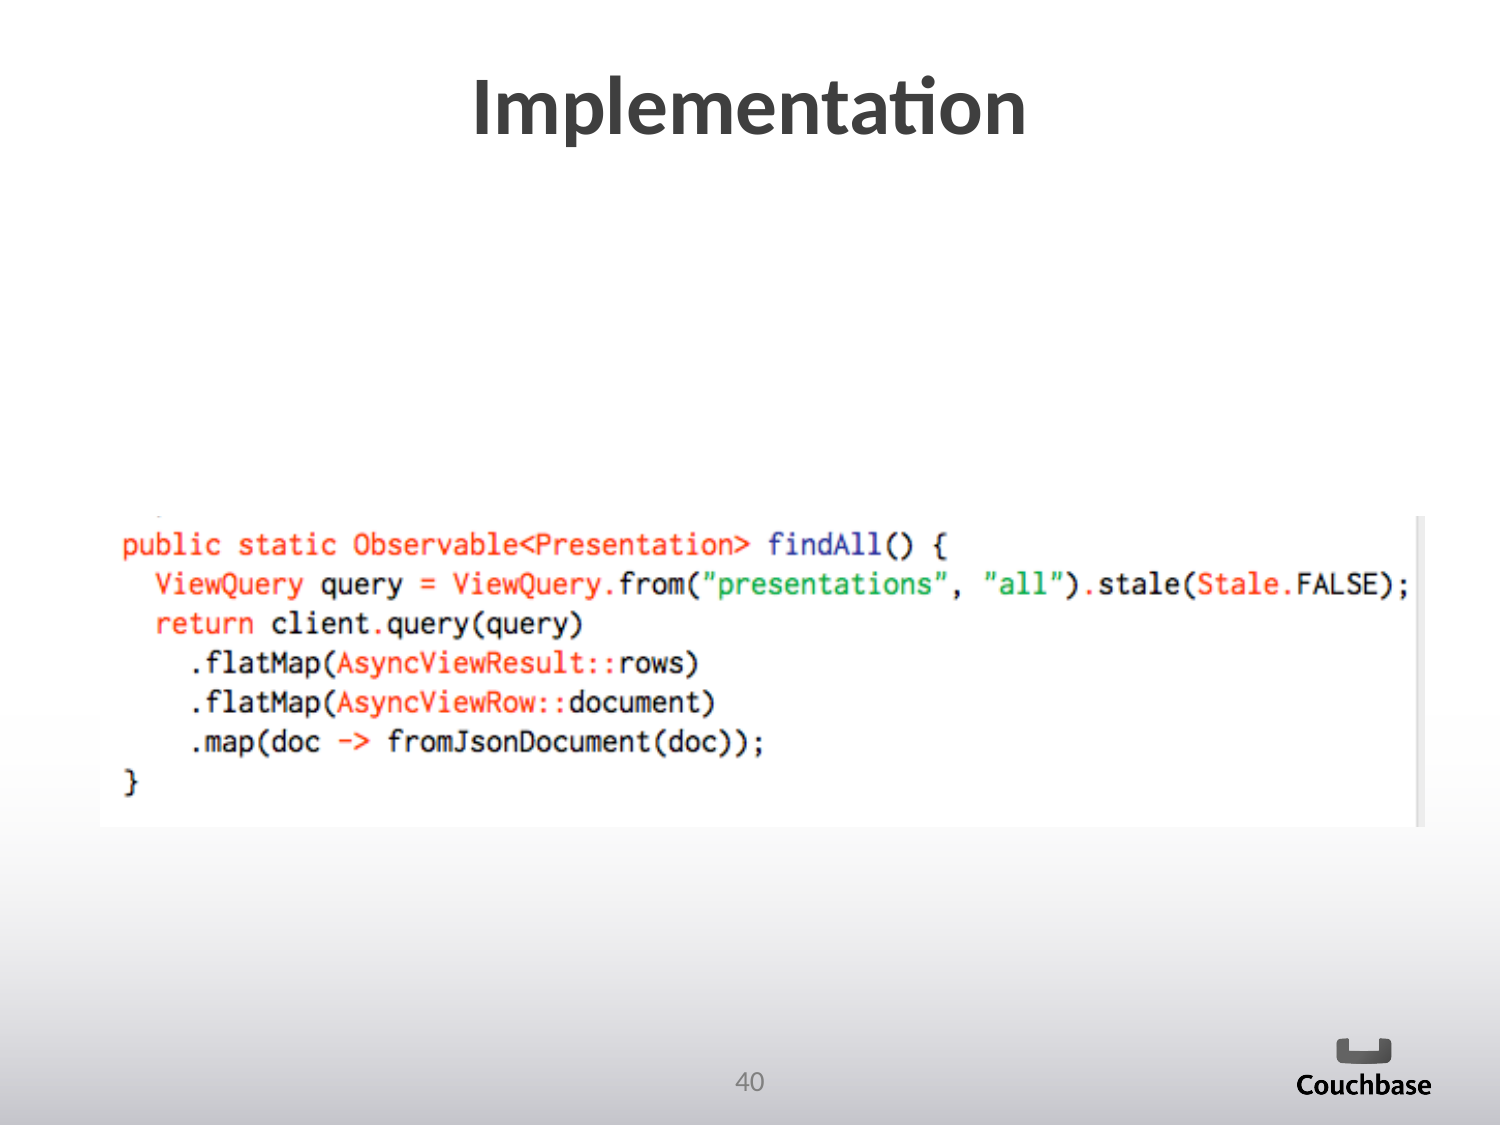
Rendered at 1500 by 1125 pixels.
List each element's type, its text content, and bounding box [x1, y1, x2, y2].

picture [1277, 1016, 1451, 1116]
title Implementation [75, 62, 1425, 233]
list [100, 312, 1426, 1031]
